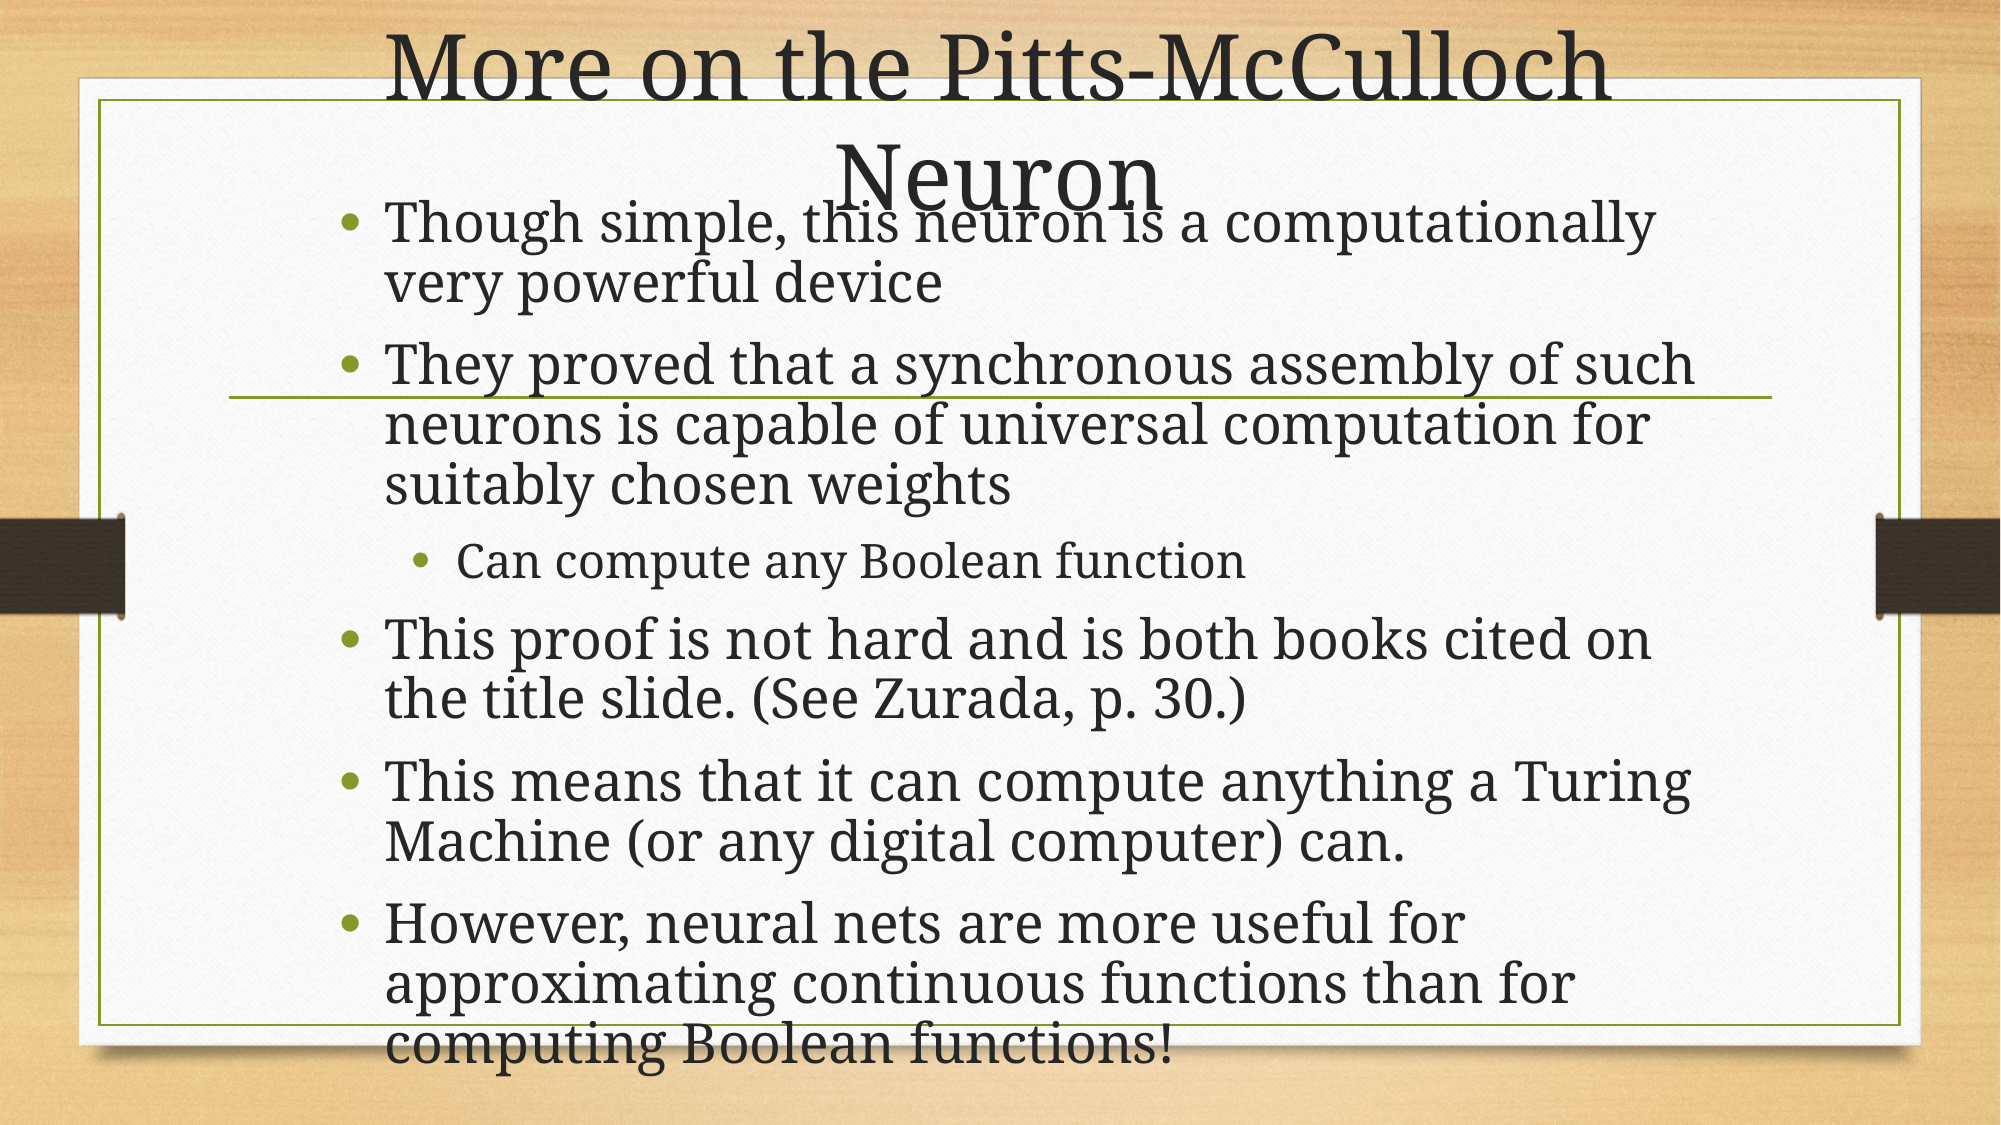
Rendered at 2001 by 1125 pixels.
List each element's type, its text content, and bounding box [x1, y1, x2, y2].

picture [0, 0, 2001, 1125]
list Though simple, this neuron is a computationally very powerful device They proved that a synchronous assembly of such neurons is capable of universal computation for suitably chosen weights Can compute any Boolean function This proof is not hard and is both books cited on the title slide. (See Zurada, p. 30.) This means that it can compute anything a Turing Machine (or any digital computer) can. However, neural nets are more useful for approximating continuous functions than for computing Boolean functions! [324, 187, 1750, 1088]
title More on the Pitts-McCulloch Neuron [249, 24, 1750, 213]
